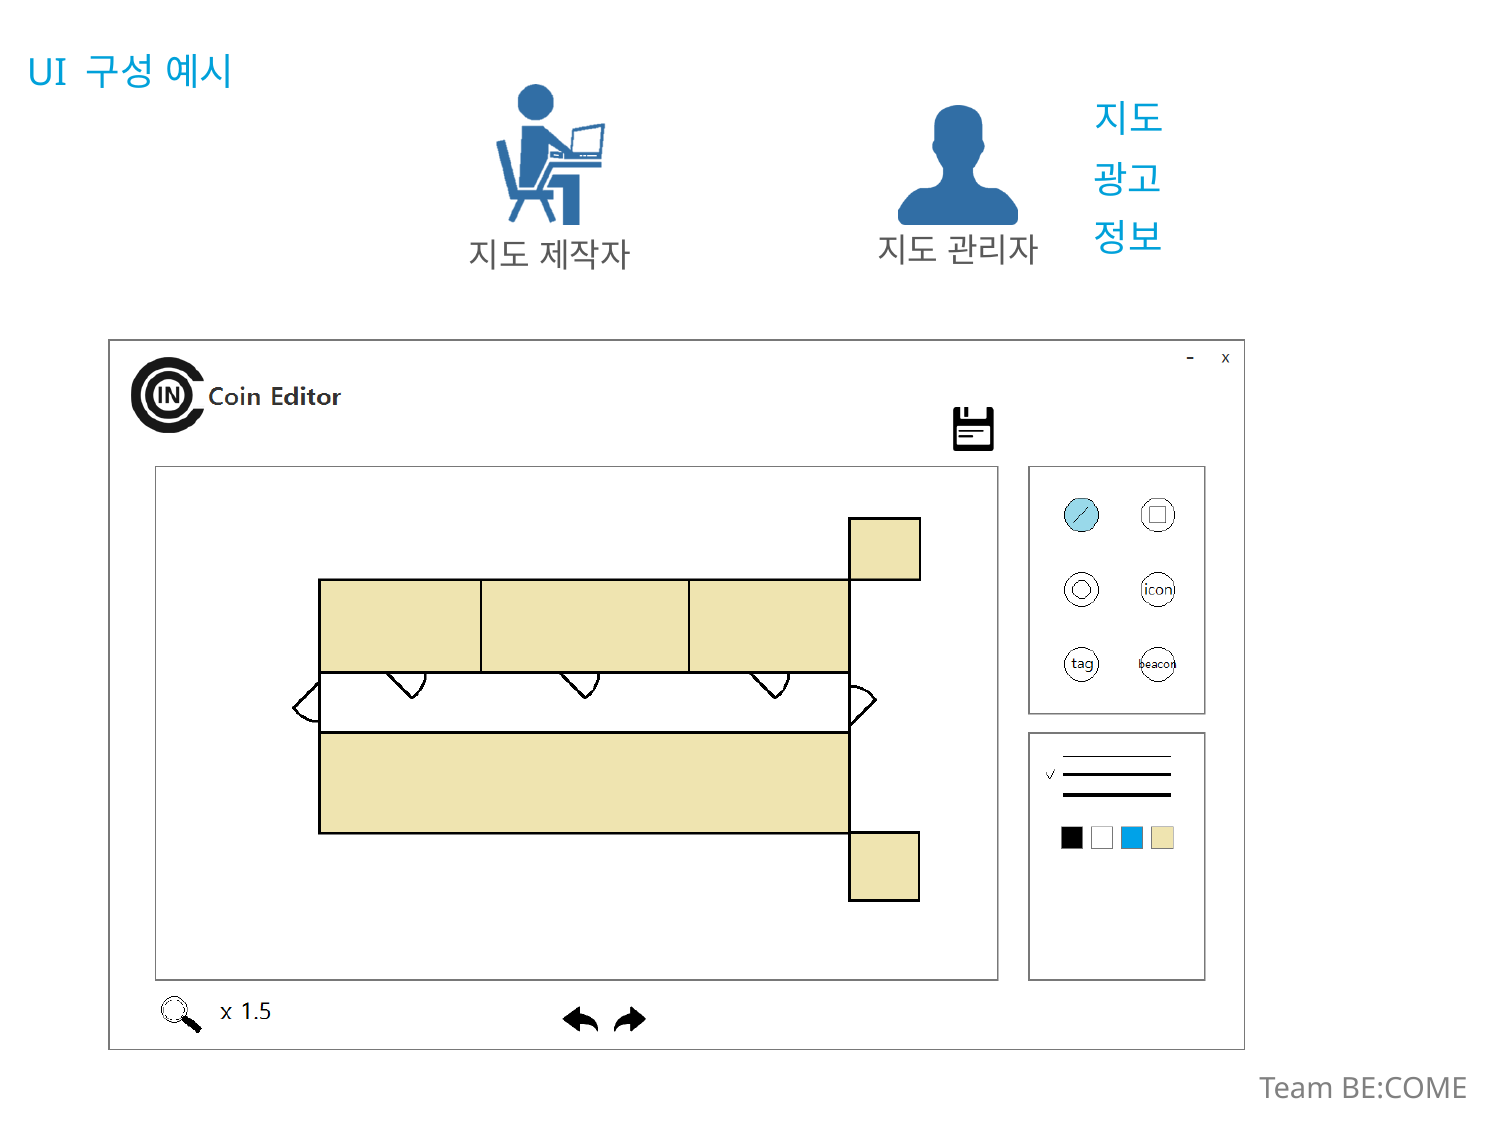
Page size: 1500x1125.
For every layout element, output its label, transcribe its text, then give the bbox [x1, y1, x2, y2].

text_box 광고 [1091, 148, 1178, 206]
text_box 지도 [1080, 88, 1179, 148]
picture [951, 407, 995, 451]
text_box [825, 105, 1091, 278]
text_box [417, 84, 683, 283]
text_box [108, 339, 1245, 1050]
text_box UI 구성 예시 [12, 41, 250, 101]
text_box Team BE:COME [1244, 1062, 1500, 1112]
text_box 정보 [1091, 206, 1178, 266]
